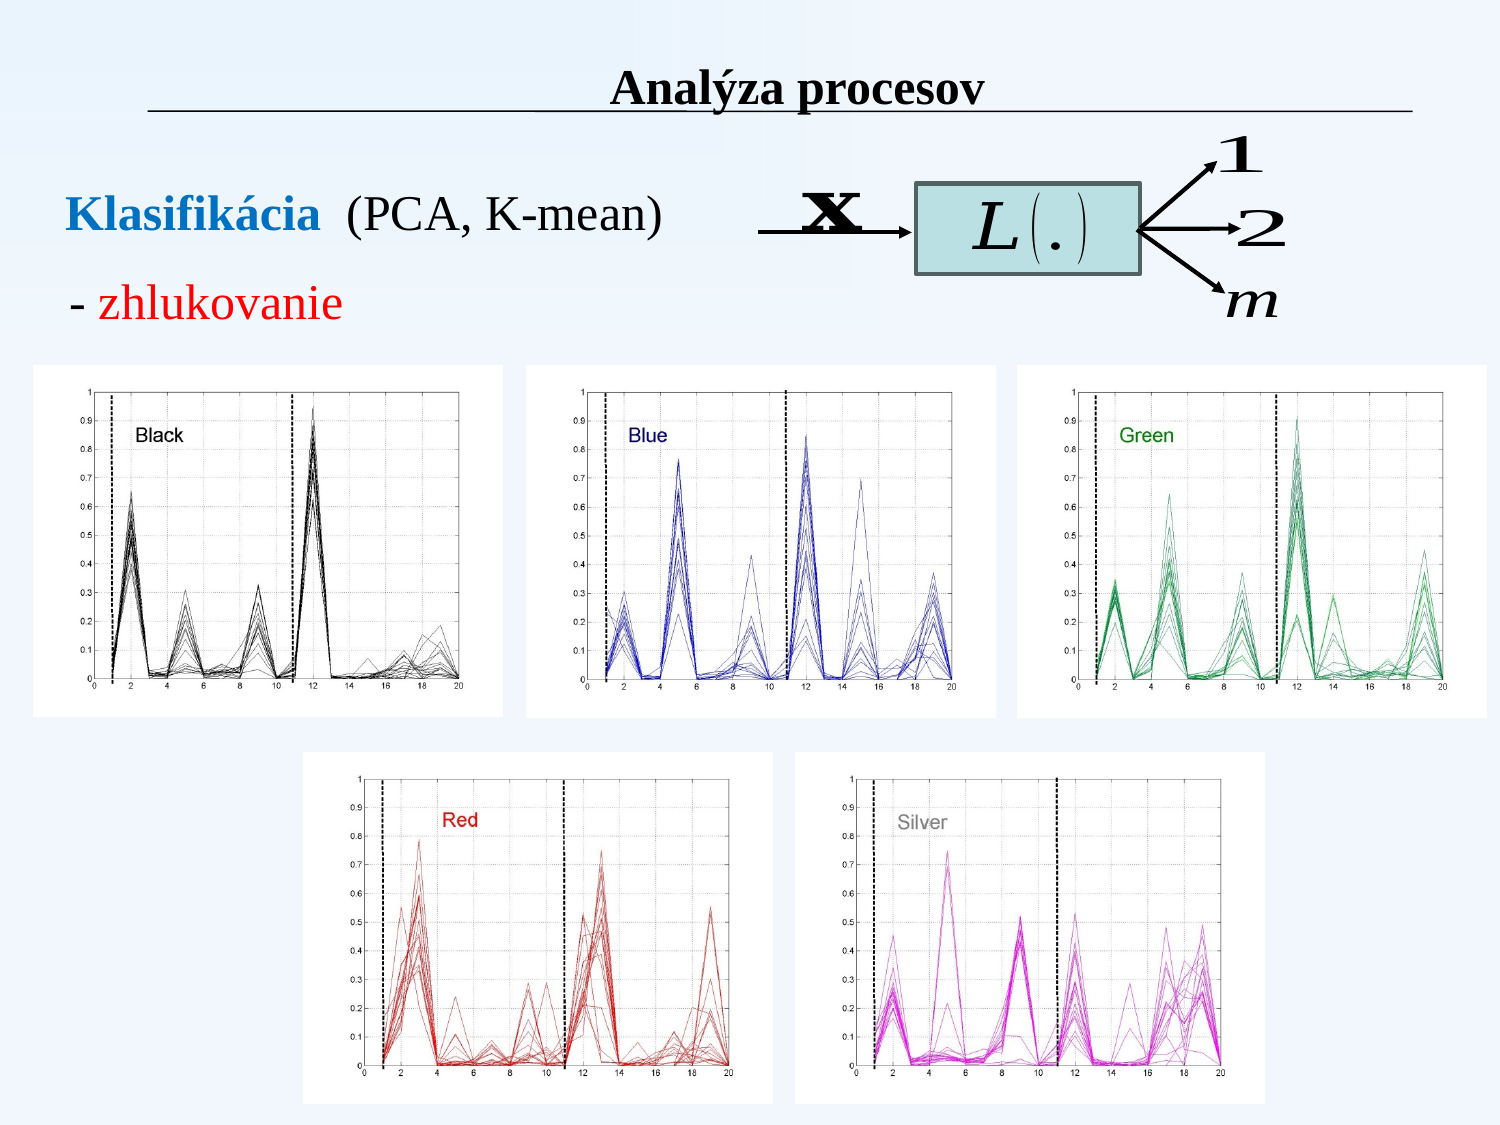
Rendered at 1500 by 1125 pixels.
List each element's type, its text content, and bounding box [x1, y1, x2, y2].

text_box Klasifikácia (PCA, K-mean) [29, 172, 699, 248]
picture [33, 365, 503, 718]
text_box - zhlukovanie [54, 262, 360, 337]
picture [1017, 365, 1488, 718]
picture [525, 365, 996, 718]
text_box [1136, 229, 1226, 294]
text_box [1139, 160, 1218, 228]
picture [303, 752, 773, 1105]
text_box [914, 181, 1134, 276]
picture [794, 752, 1265, 1105]
text_box Analýza procesov [140, 46, 1455, 122]
